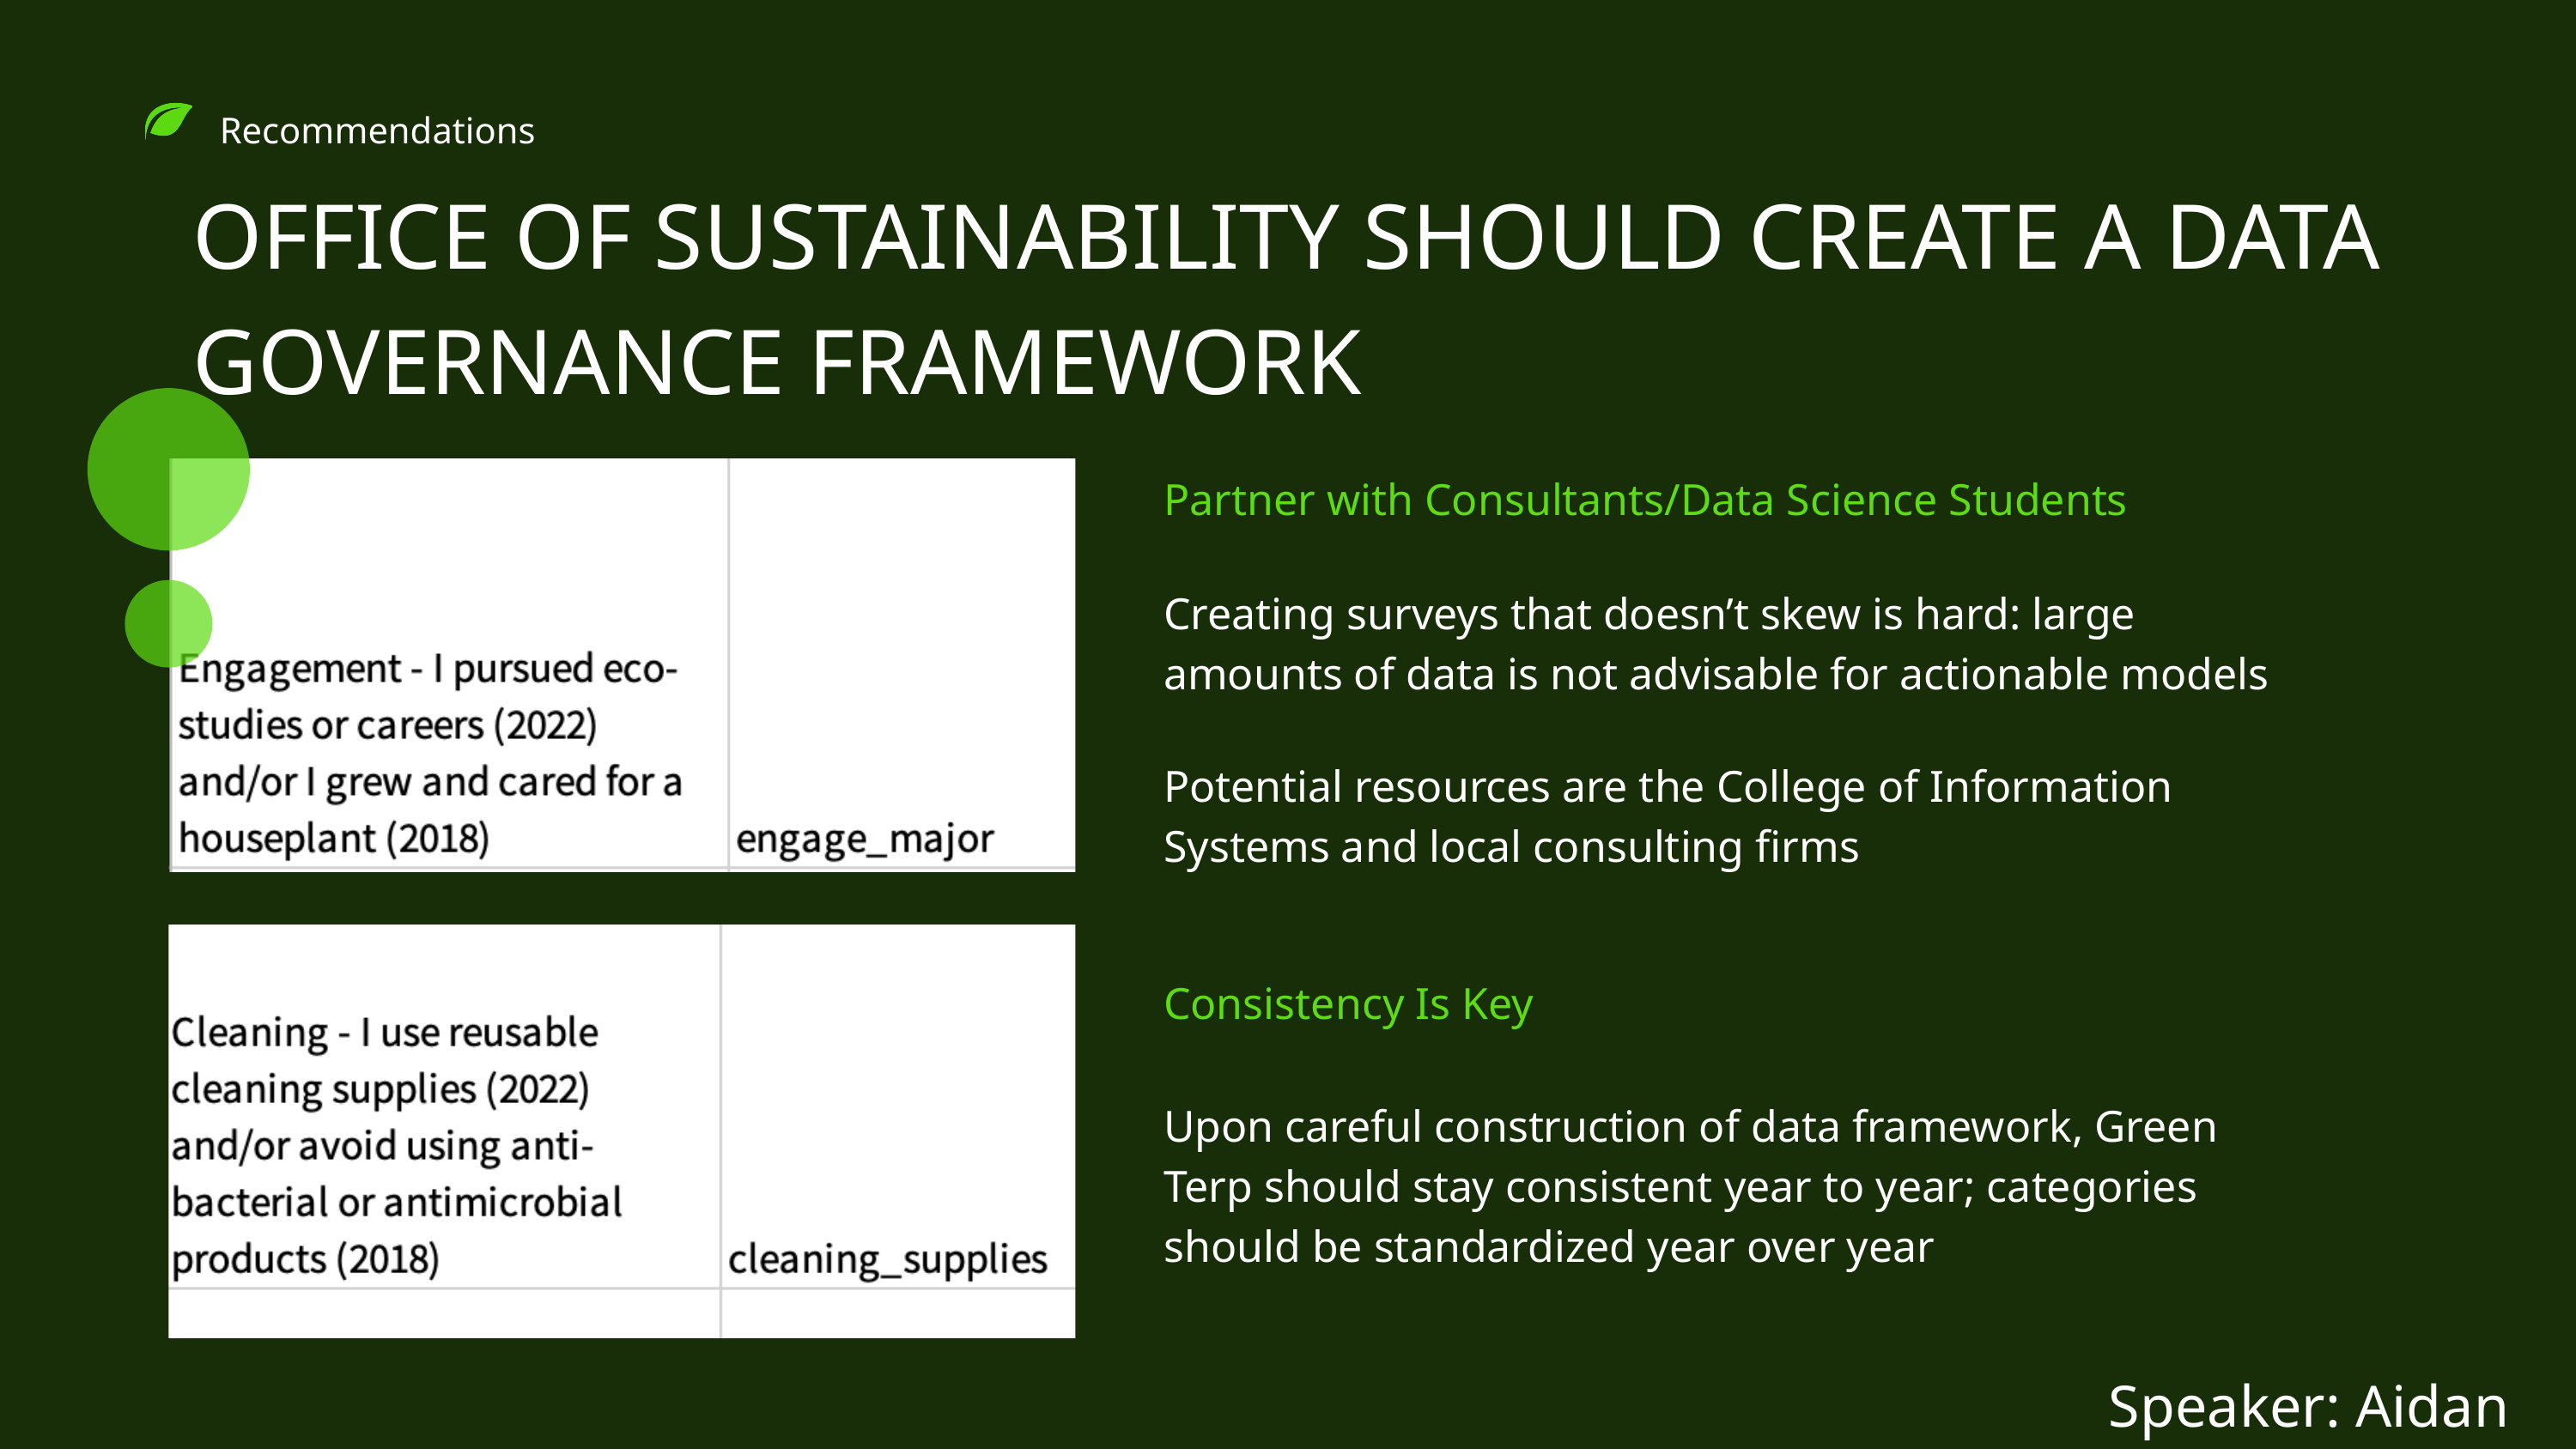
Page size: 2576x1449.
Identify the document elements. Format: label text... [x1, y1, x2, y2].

text_box Recommendations [219, 100, 687, 151]
text_box Consistency Is Key [1163, 967, 2316, 1028]
text_box Partner with Consultants/Data Science Students [1163, 464, 2316, 524]
text_box Potential resources are the College of Information Systems and local consulting firms [1163, 750, 2316, 871]
text_box Upon careful construction of data framework, Green Terp should stay consistent year to year; categories should be standardized year over year [1163, 1090, 2316, 1271]
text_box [87, 387, 251, 551]
text_box [144, 100, 193, 145]
text_box [168, 458, 1076, 872]
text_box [125, 579, 213, 668]
text_box Creating surveys that doesn’t skew is hard: large amounts of data is not advisable for actionable models [1163, 578, 2316, 699]
text_box OFFICE OF SUSTAINABILITY SHOULD CREATE A DATA GOVERNANCE FRAMEWORK [192, 161, 2478, 413]
text_box Speaker: Aidan [2007, 1359, 2576, 1440]
text_box [168, 925, 1076, 1338]
